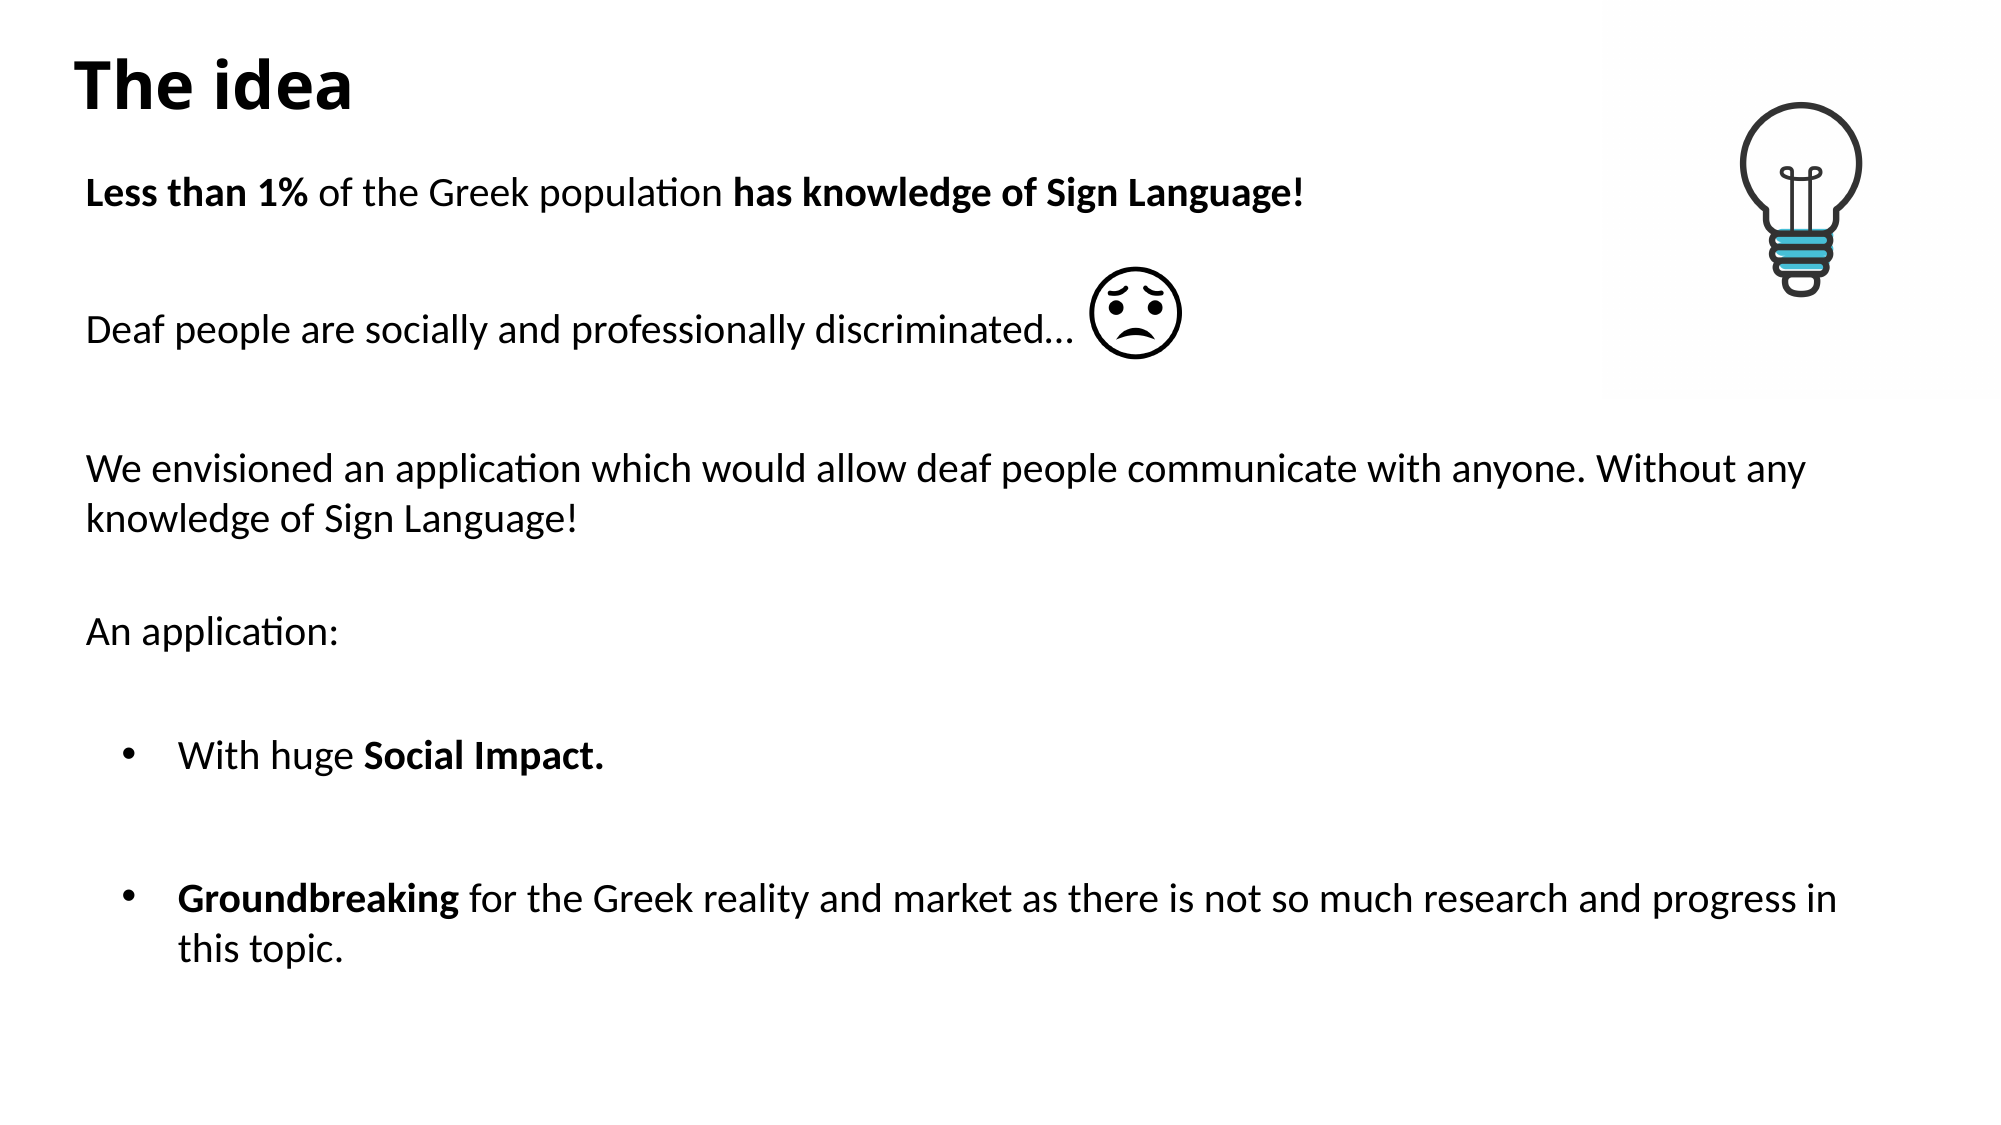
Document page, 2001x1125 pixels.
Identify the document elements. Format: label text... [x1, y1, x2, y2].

text_box Deaf people are socially and professionally discriminated… [71, 294, 1077, 359]
text_box Groundbreaking for the Greek reality and market as there is not so much research and progress in this topic. [106, 862, 1917, 978]
picture [1077, 253, 1194, 371]
text_box With huge Social Impact. [106, 720, 1893, 786]
text_box An application: [71, 596, 373, 662]
text_box Less than 1% of the Greek population has knowledge of Sign Language! [71, 157, 1394, 222]
title The idea [58, 0, 520, 176]
text_box We envisioned an application which would allow deaf people communicate with anyone. Without any knowledge of Sign Language! [71, 433, 1899, 549]
picture [1601, 0, 2000, 399]
